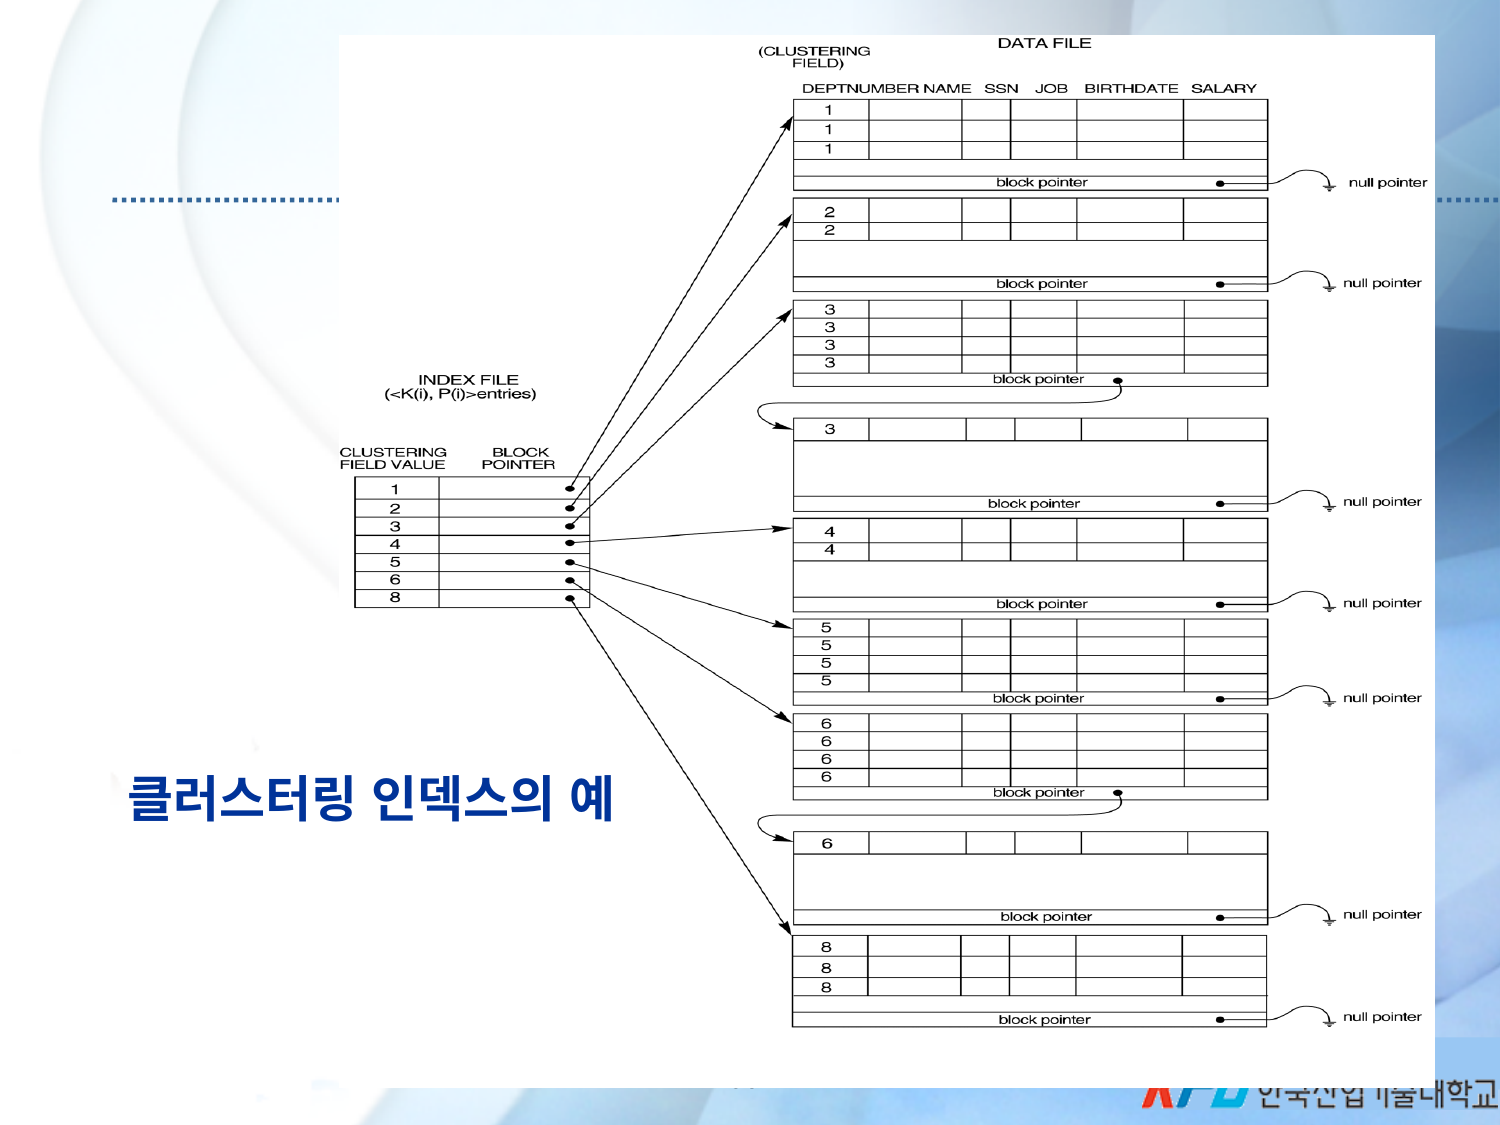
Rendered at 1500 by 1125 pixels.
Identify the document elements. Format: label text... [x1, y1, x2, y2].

title 클러스터링 인덱스의 예 [58, 456, 334, 1079]
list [339, 34, 1435, 1089]
slide_number 60 [612, 1097, 876, 1107]
picture [0, 0, 1500, 1125]
picture [1224, 1089, 1238, 1099]
